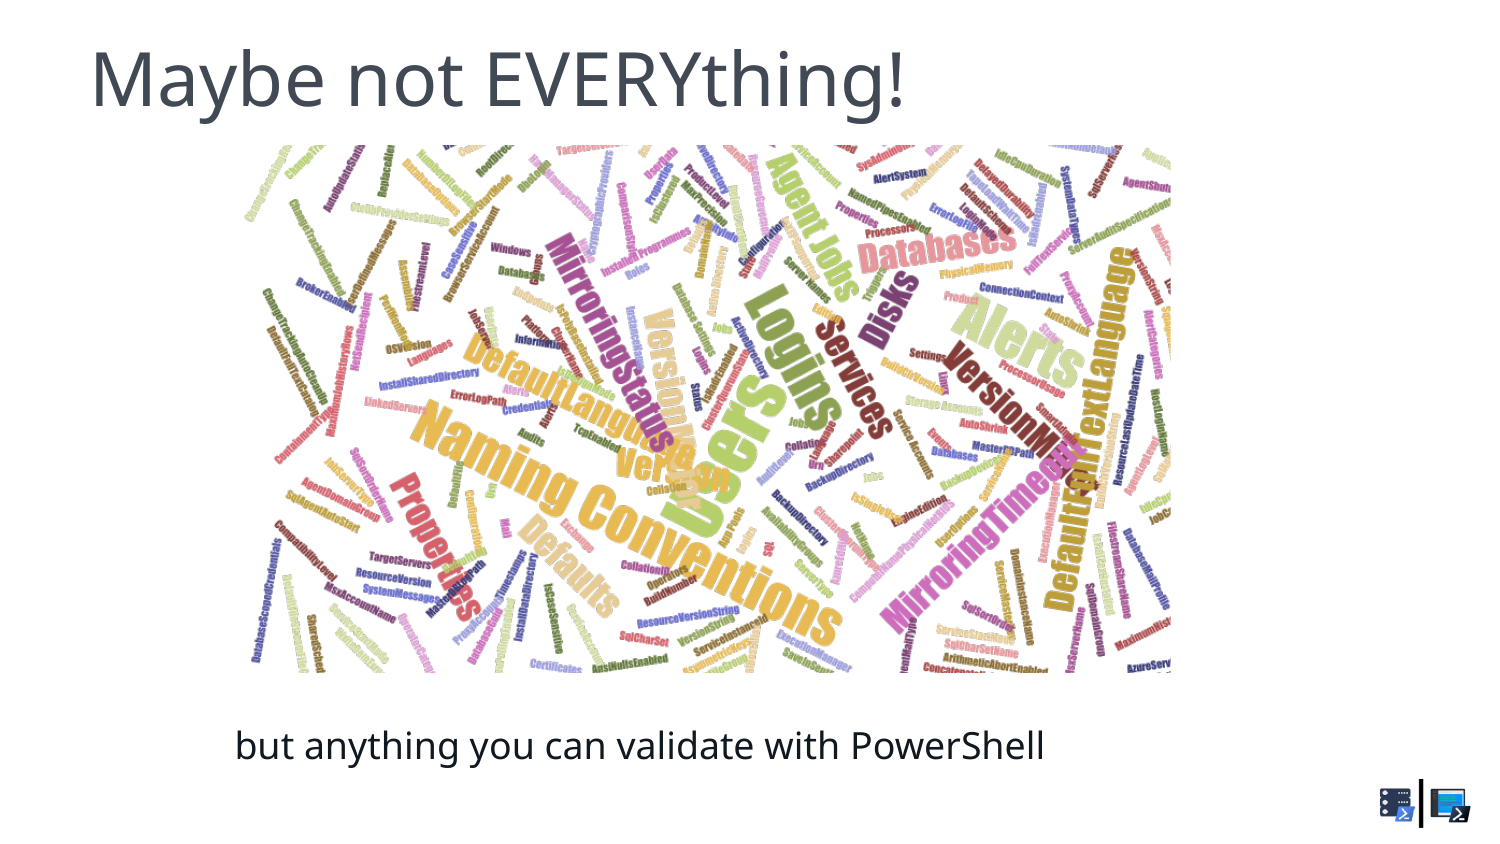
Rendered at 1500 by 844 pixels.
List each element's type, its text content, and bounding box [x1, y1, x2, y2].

picture [1379, 779, 1471, 828]
picture [233, 145, 1171, 673]
text_box Maybe not EVERYthing! [74, 41, 1425, 142]
text_box but anything you can validate with PowerShell [219, 714, 1351, 775]
